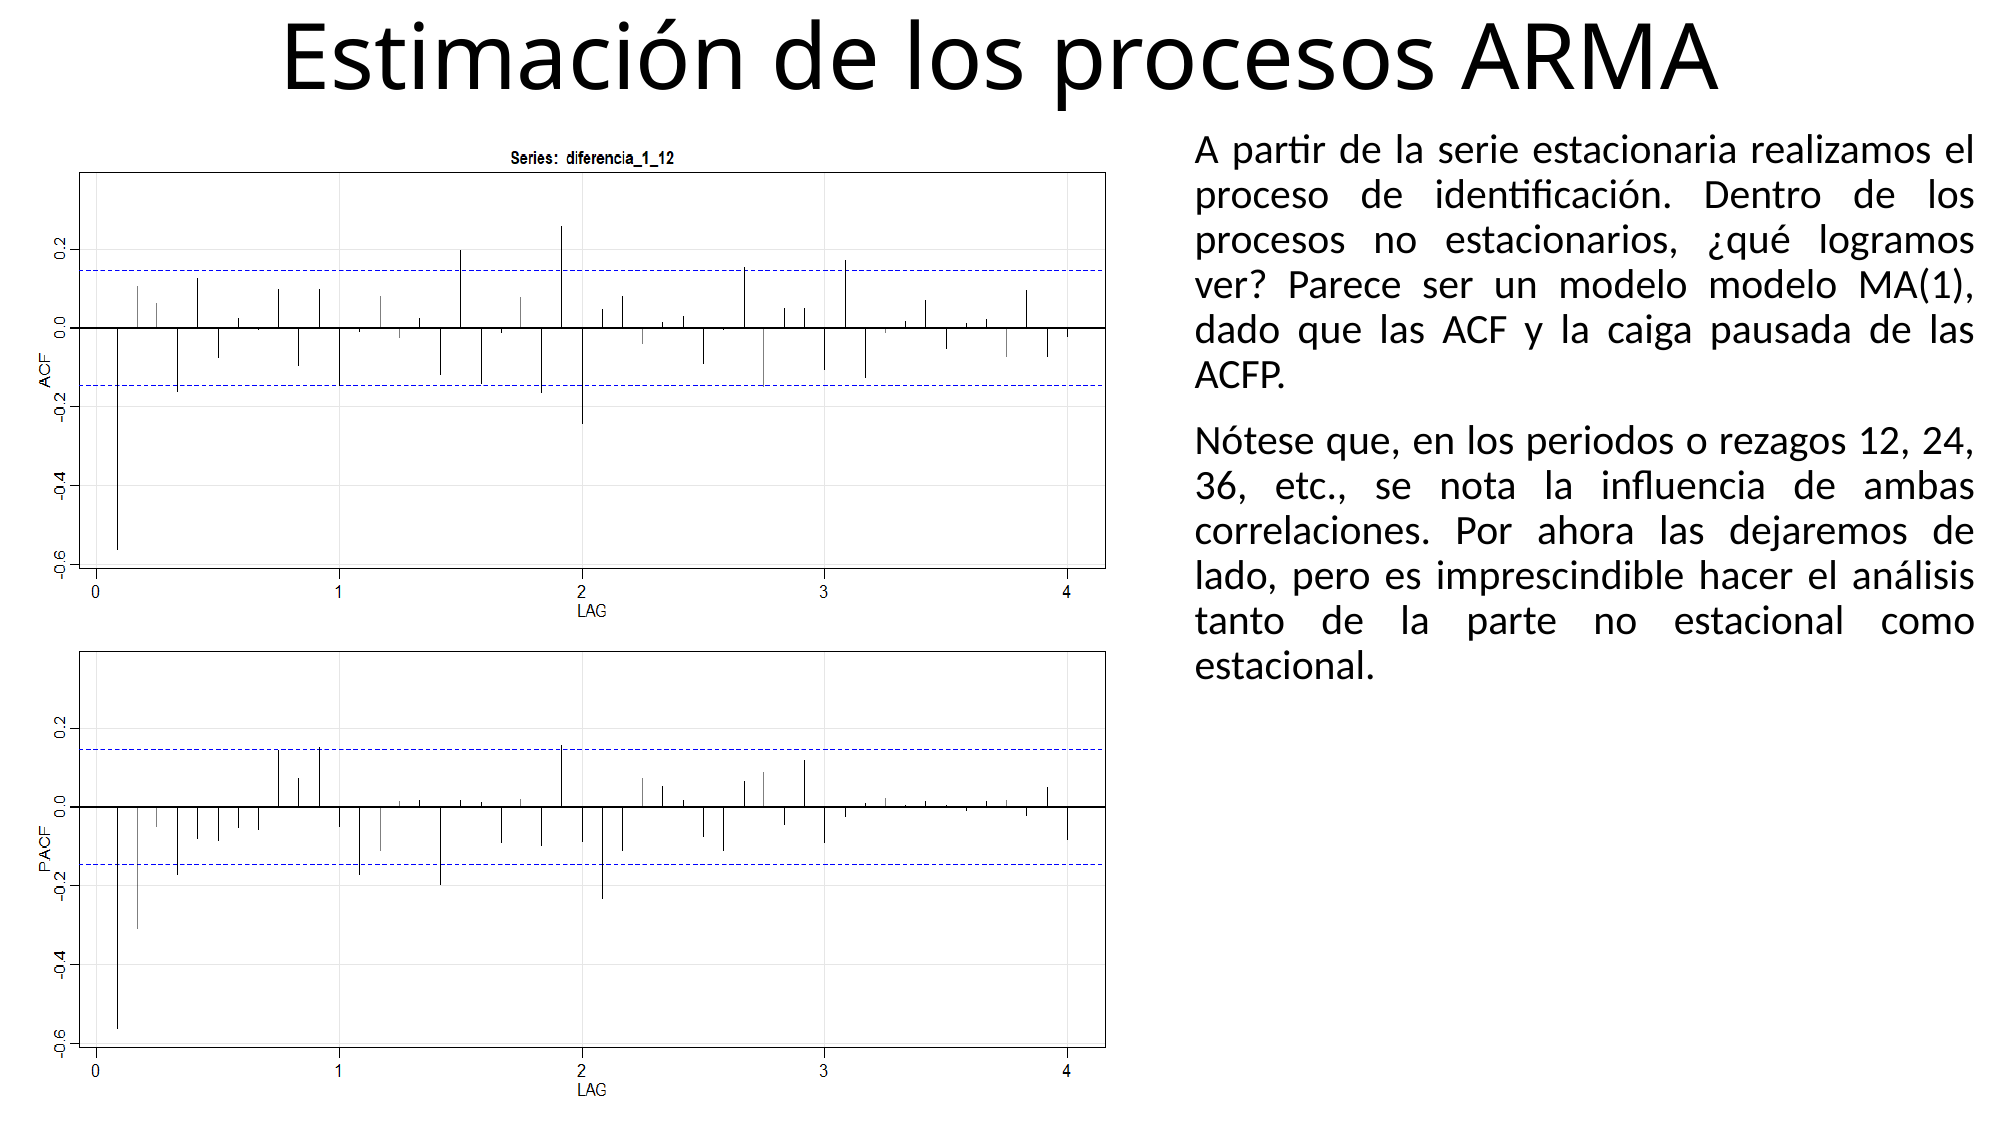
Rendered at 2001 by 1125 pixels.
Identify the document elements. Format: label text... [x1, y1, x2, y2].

text_box Estimación de los procesos ARMA [0, 0, 2000, 120]
picture [35, 142, 1119, 1100]
list A partir de la serie estacionaria realizamos el proceso de identificación. Dentro de los procesos no estacionarios, ¿qué logramos ver? Parece ser un modelo modelo MA(1), dado que las ACF y la caiga pausada de las ACFP. Nótese que, en los periodos o rezagos 12, 24, 36, etc., se nota la influencia de ambas correlaciones. Por ahora las dejaremos de lado, pero es imprescindible hacer el análisis tanto de la parte no estacional como estacional. [1179, 120, 1991, 755]
